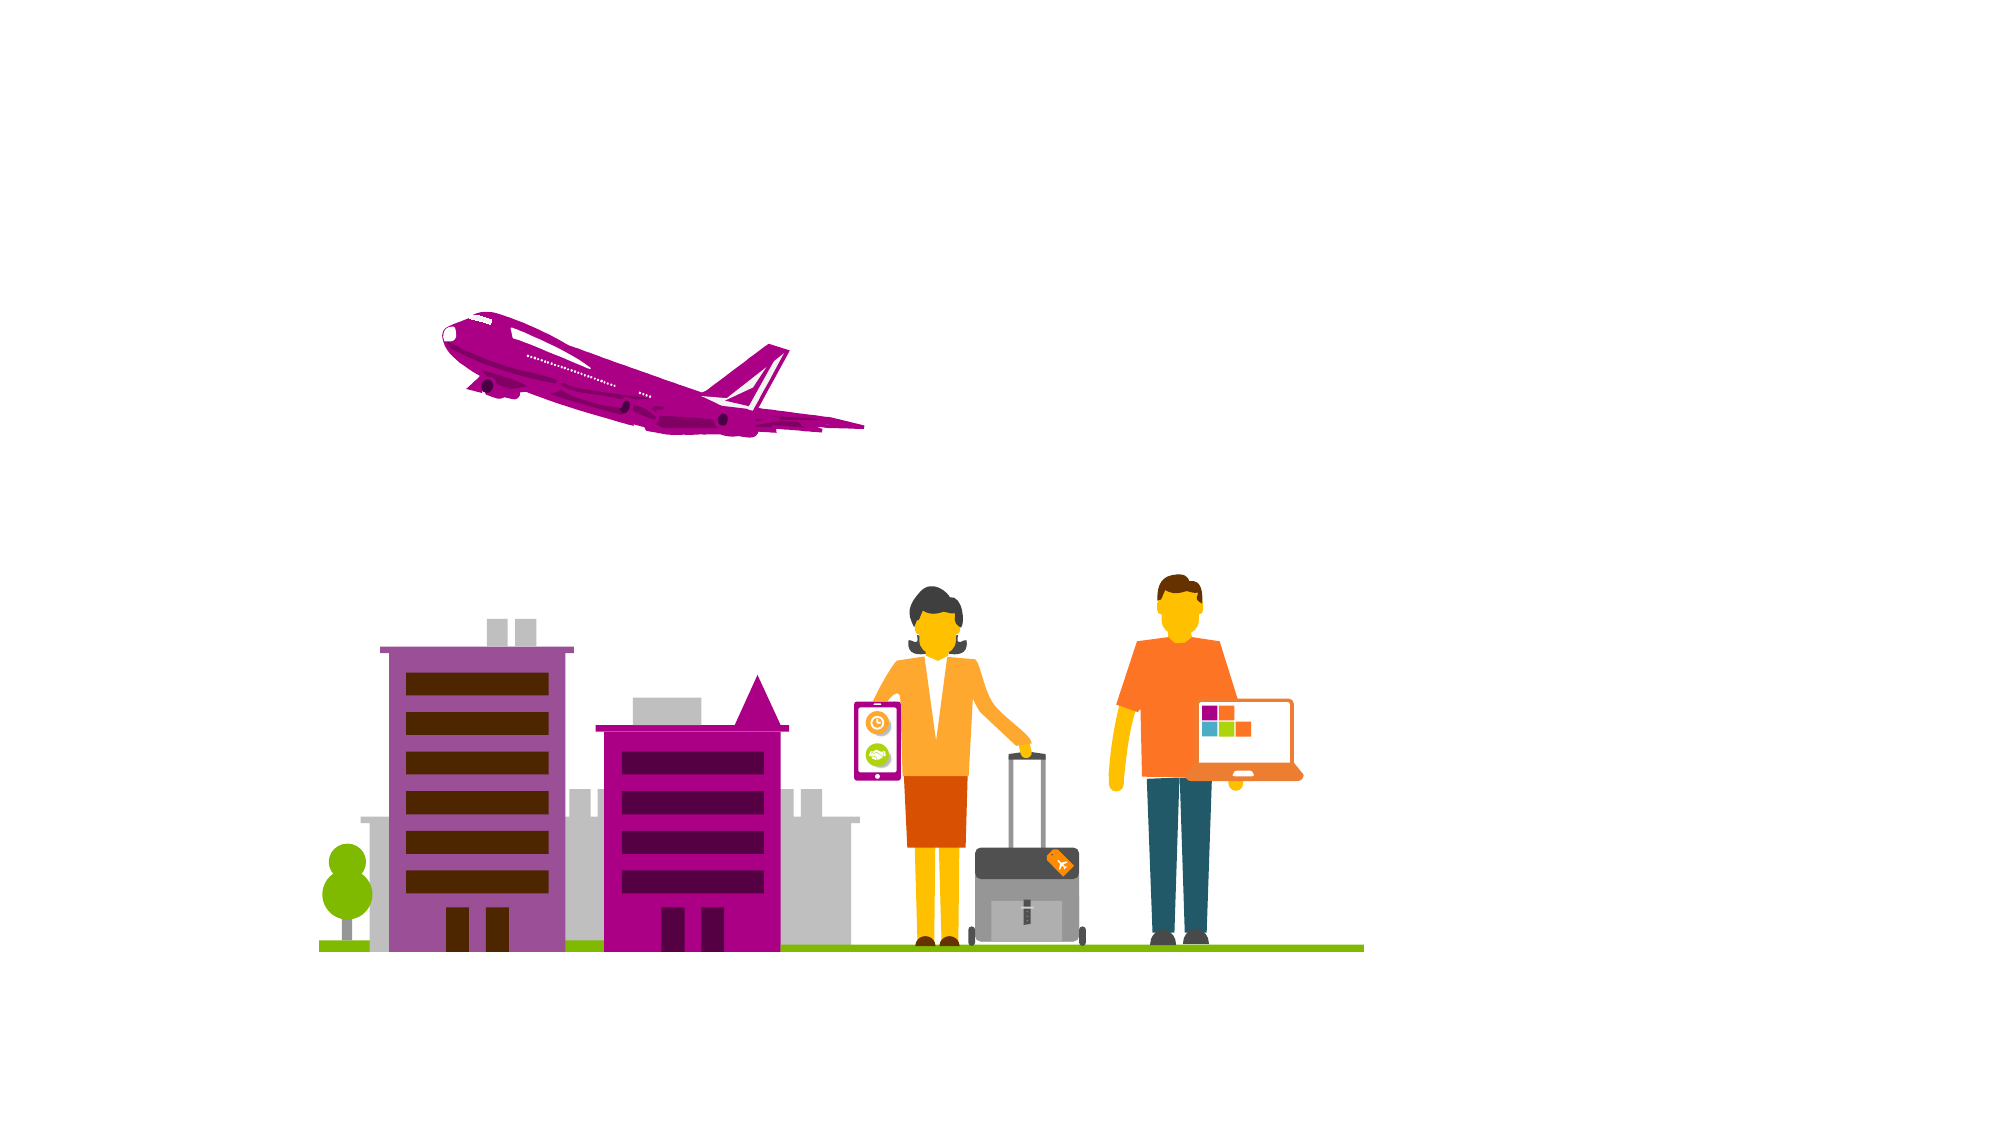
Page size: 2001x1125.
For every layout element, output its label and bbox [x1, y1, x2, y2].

text_box [319, 316, 1364, 953]
